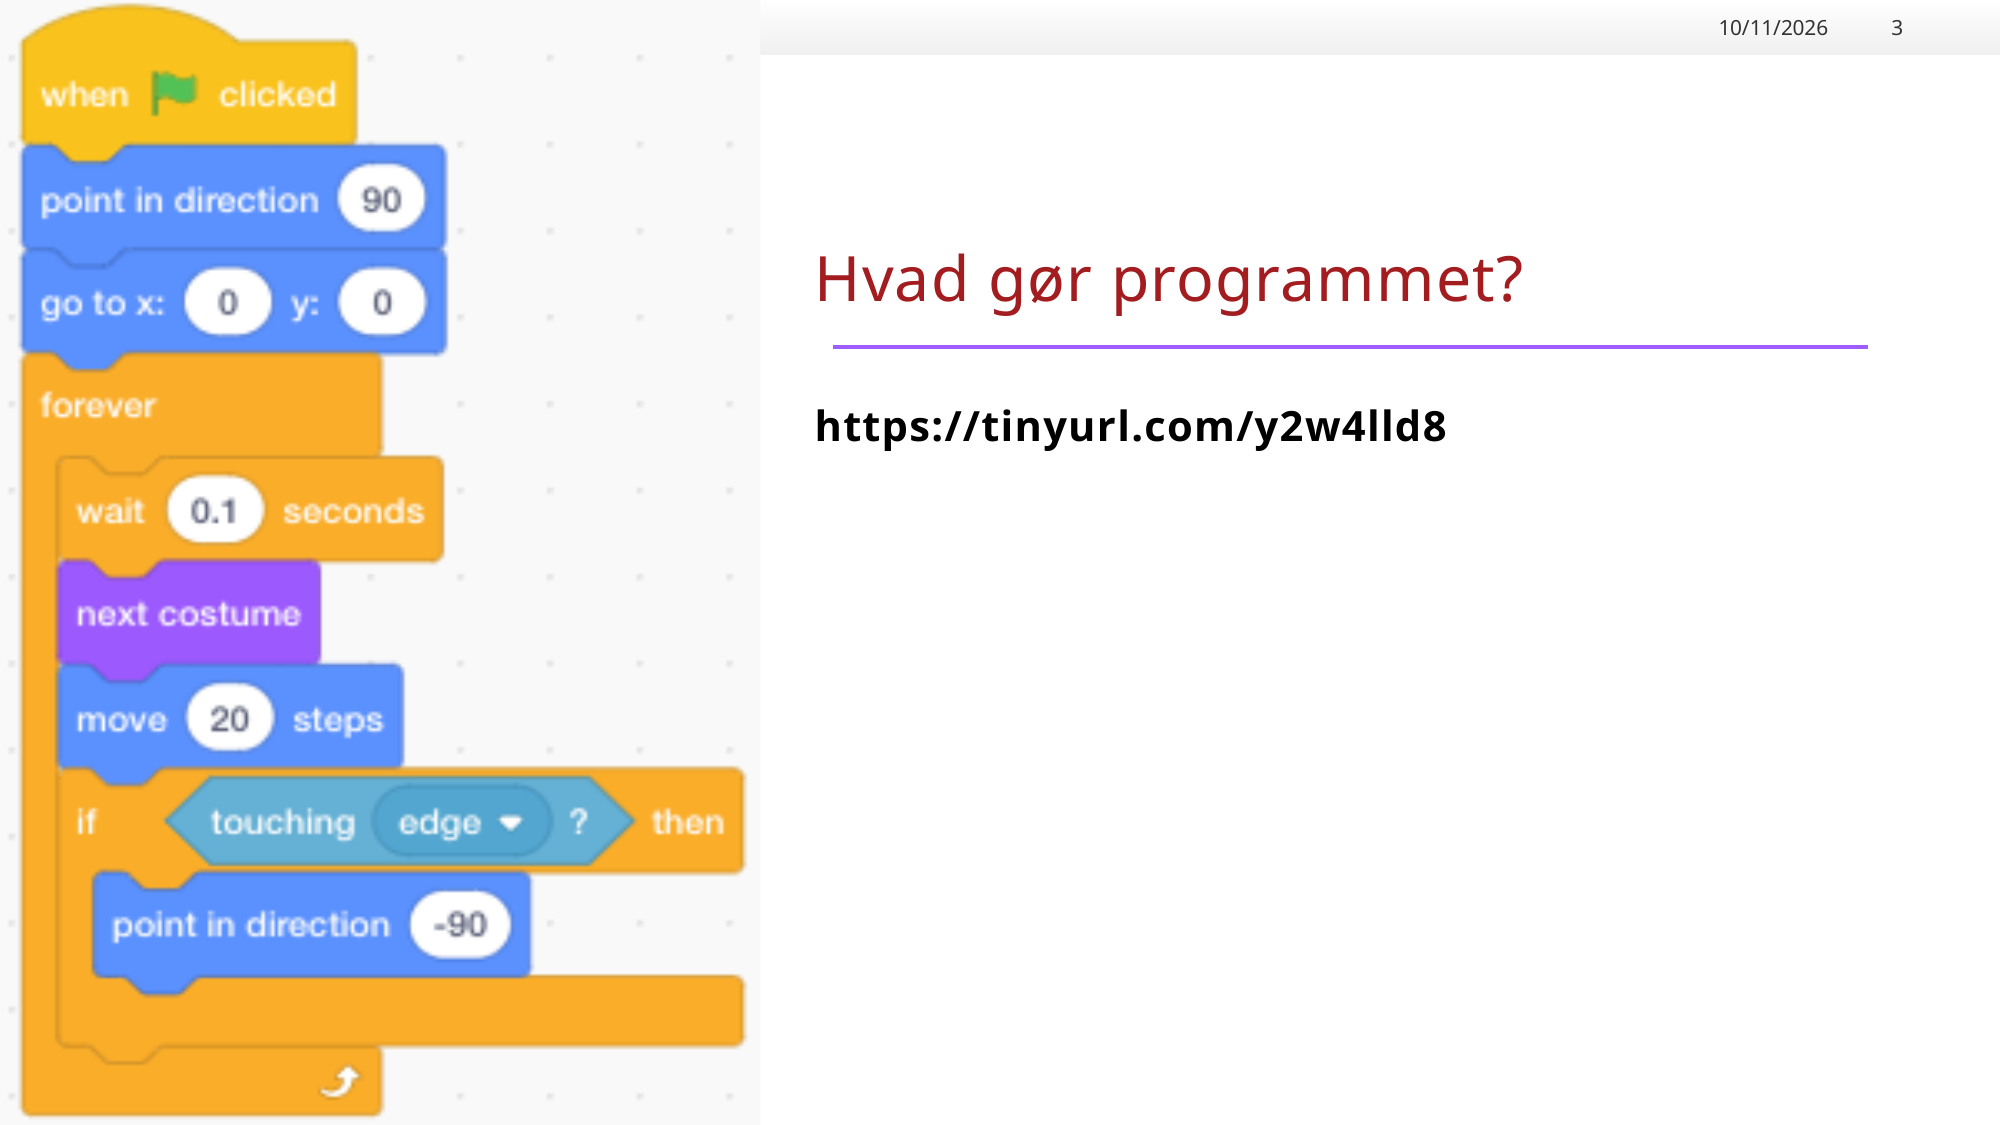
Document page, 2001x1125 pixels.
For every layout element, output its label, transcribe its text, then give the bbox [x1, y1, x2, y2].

slide_number 3 [1840, 14, 1904, 43]
text_box Hvad gør programmet? [814, 103, 1895, 315]
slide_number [1694, 14, 1829, 43]
list https://tinyurl.com/y2w4lld8 [814, 399, 1895, 1021]
picture [0, 0, 761, 1125]
